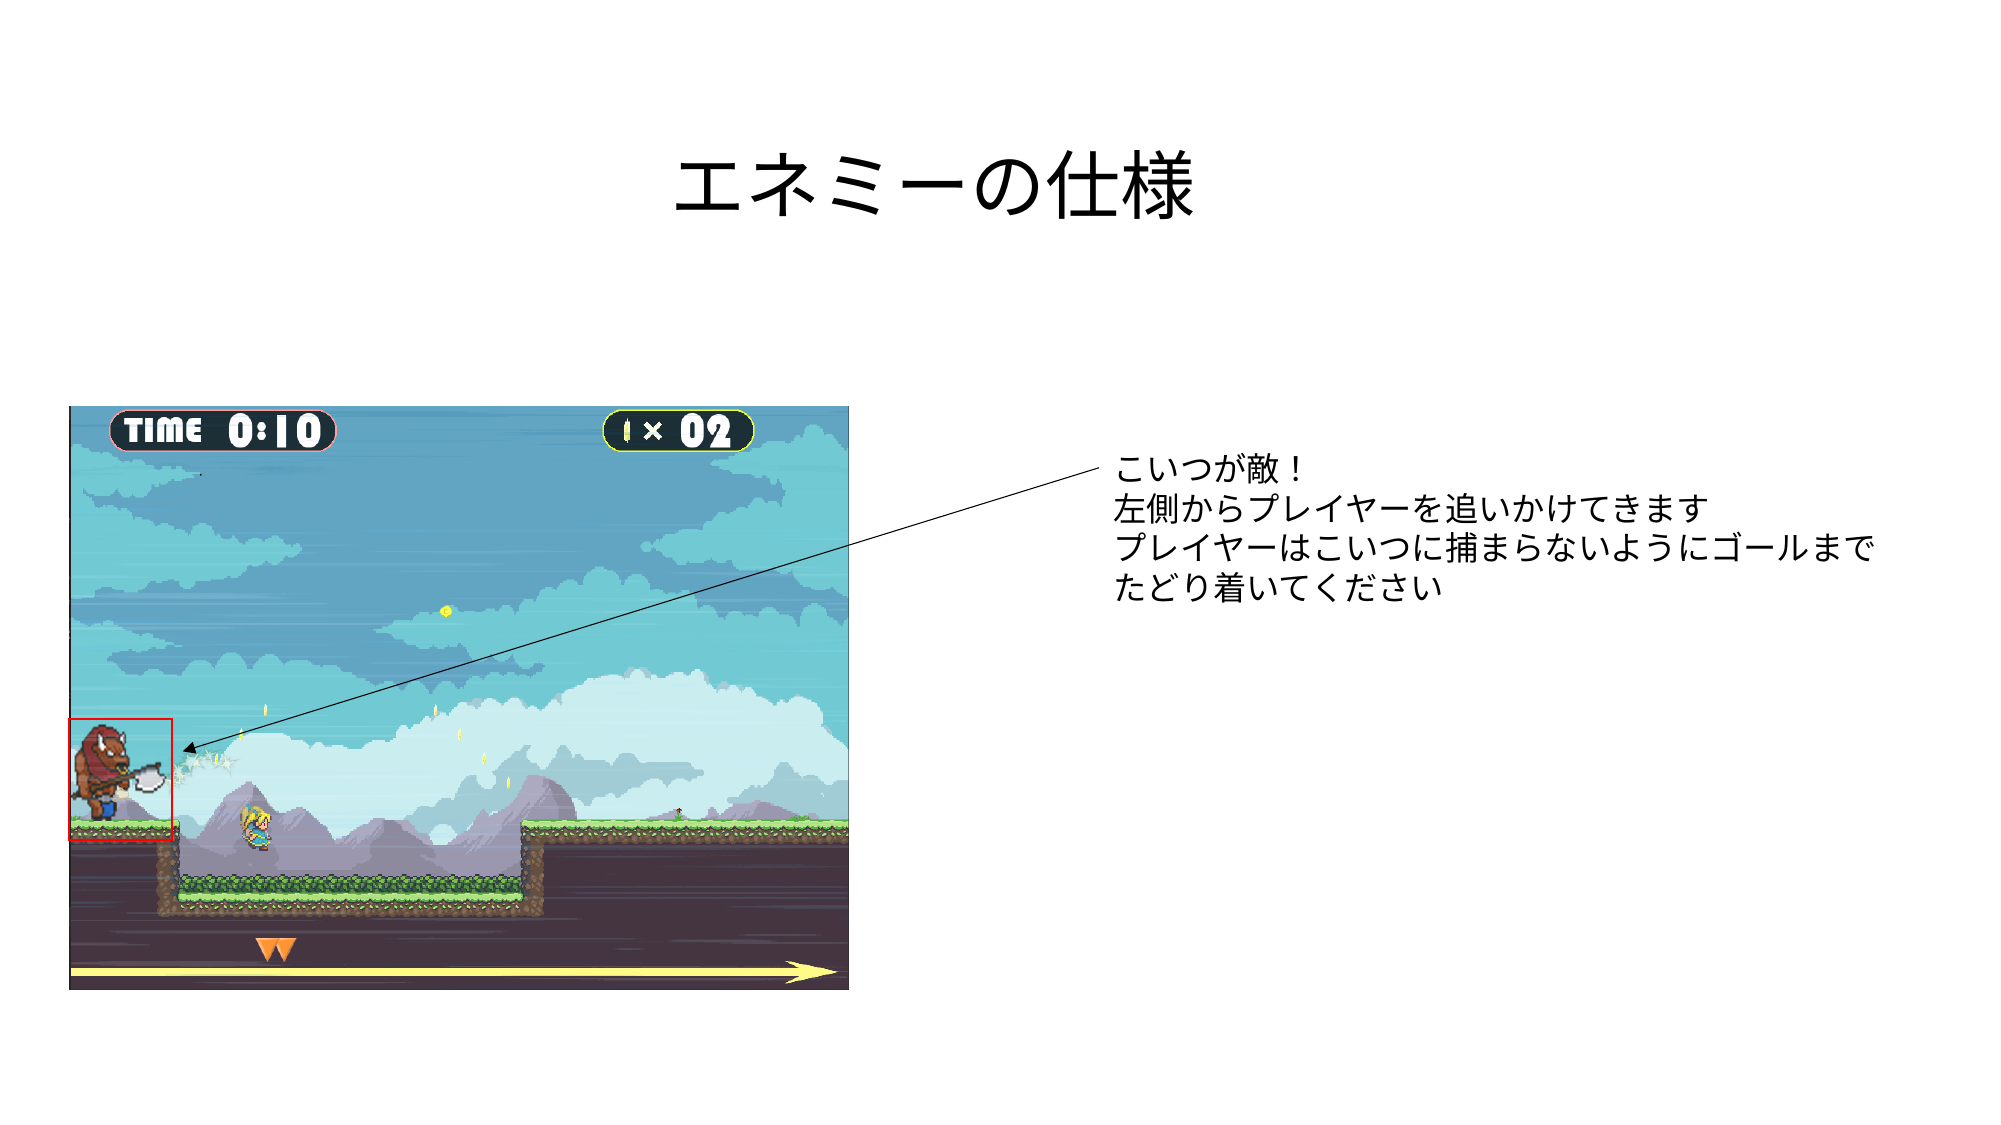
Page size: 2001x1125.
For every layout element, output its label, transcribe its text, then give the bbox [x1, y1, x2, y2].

text_box エネミーの仕様 [655, 130, 1241, 236]
text_box こいつが敵！ 左側からプレイヤーを追いかけてきます プレイヤーはこいつに捕まらないようにゴールまでたどり着いてください [1099, 440, 1922, 615]
picture [69, 406, 849, 990]
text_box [182, 467, 1100, 752]
